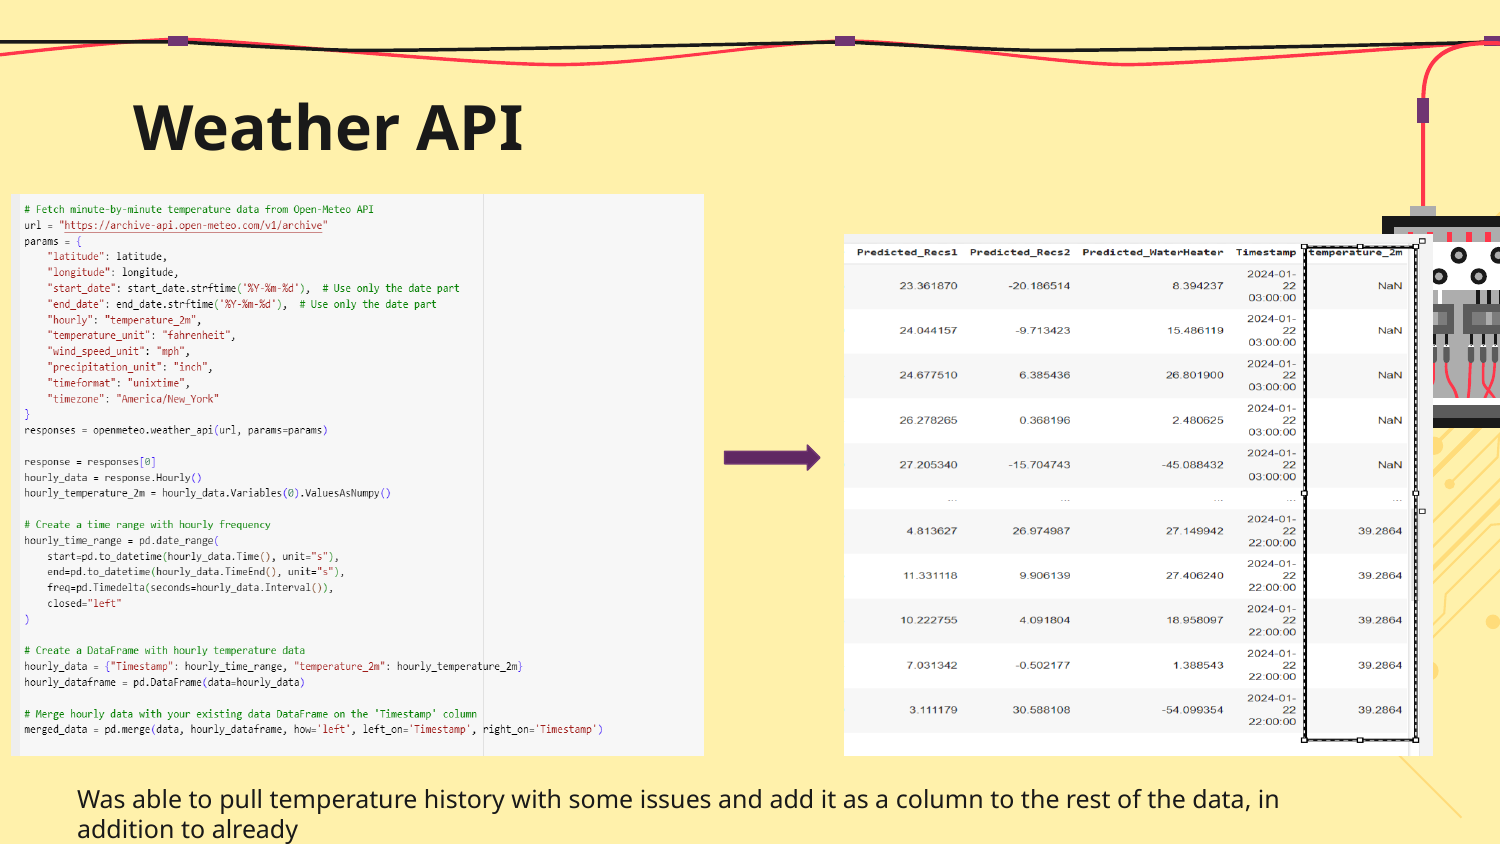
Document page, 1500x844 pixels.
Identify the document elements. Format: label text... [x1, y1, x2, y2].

text_box Was able to pull temperature history with some issues and add it as a column to the rest of the data, in addition to already having real-time weather data and future temperature predictions. [62, 768, 1382, 833]
text_box [724, 445, 820, 471]
title Weather API [118, 72, 1382, 167]
picture [843, 234, 1433, 756]
picture [11, 194, 704, 756]
